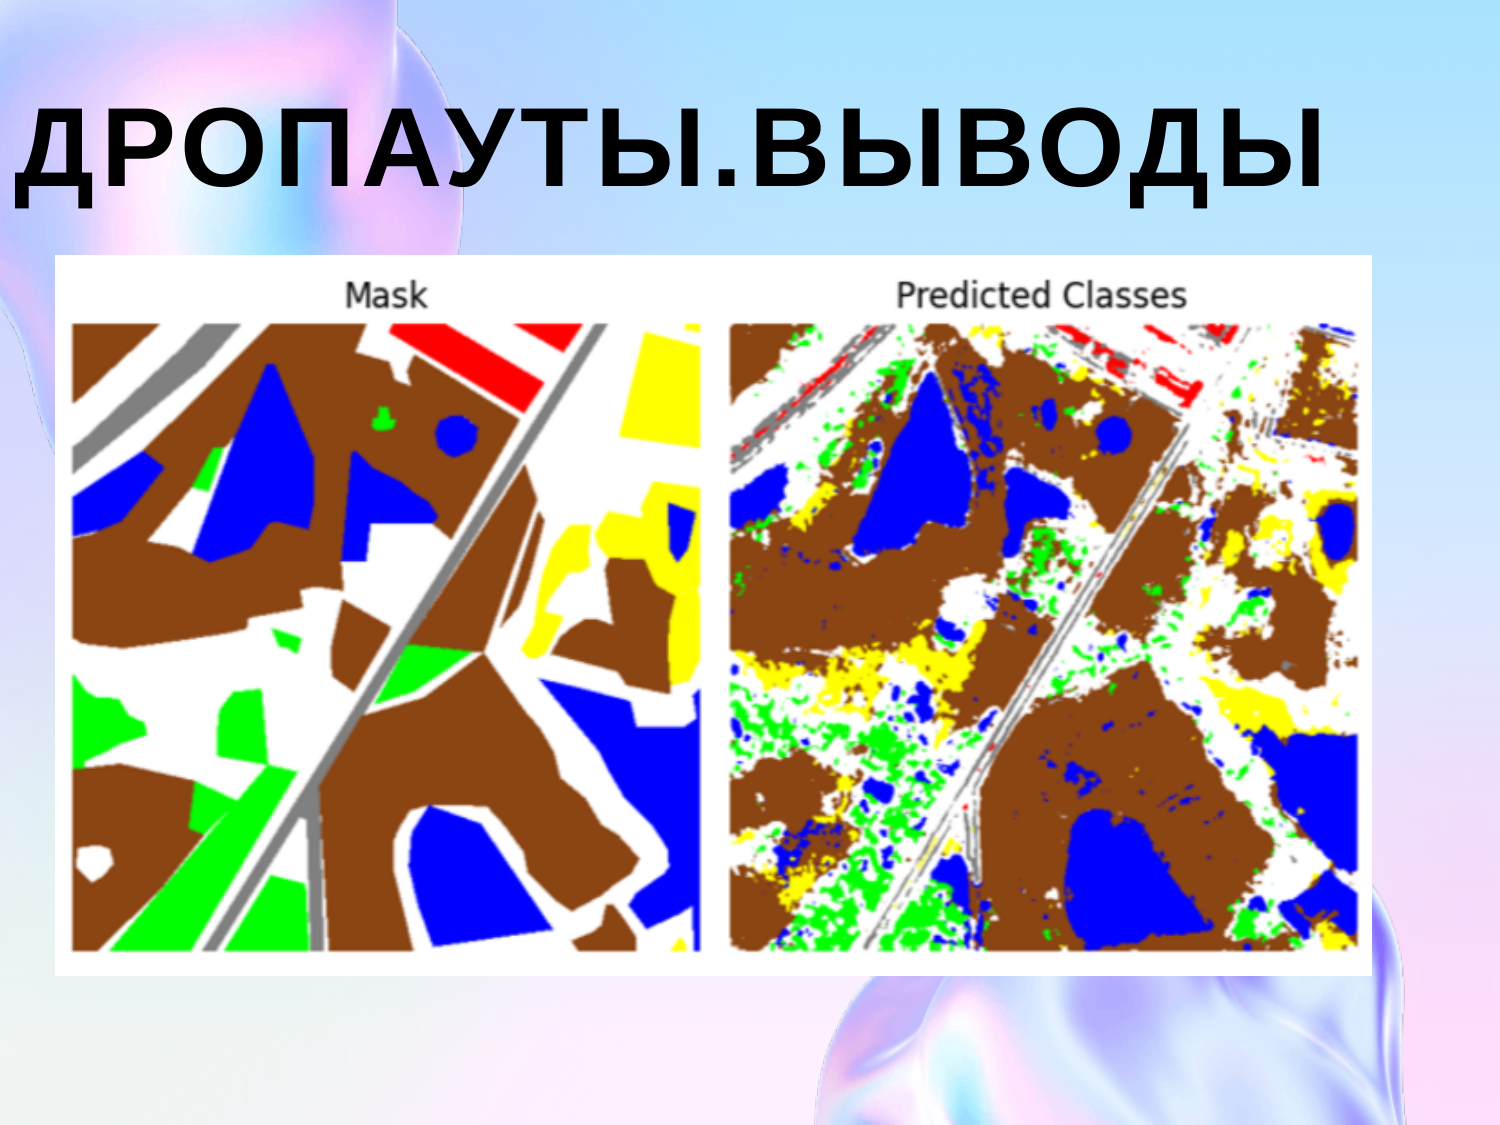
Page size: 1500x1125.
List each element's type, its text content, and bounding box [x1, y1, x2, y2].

picture [0, 0, 1500, 1125]
text_box ДРОПАУТЫ.выводы [0, 66, 1372, 217]
